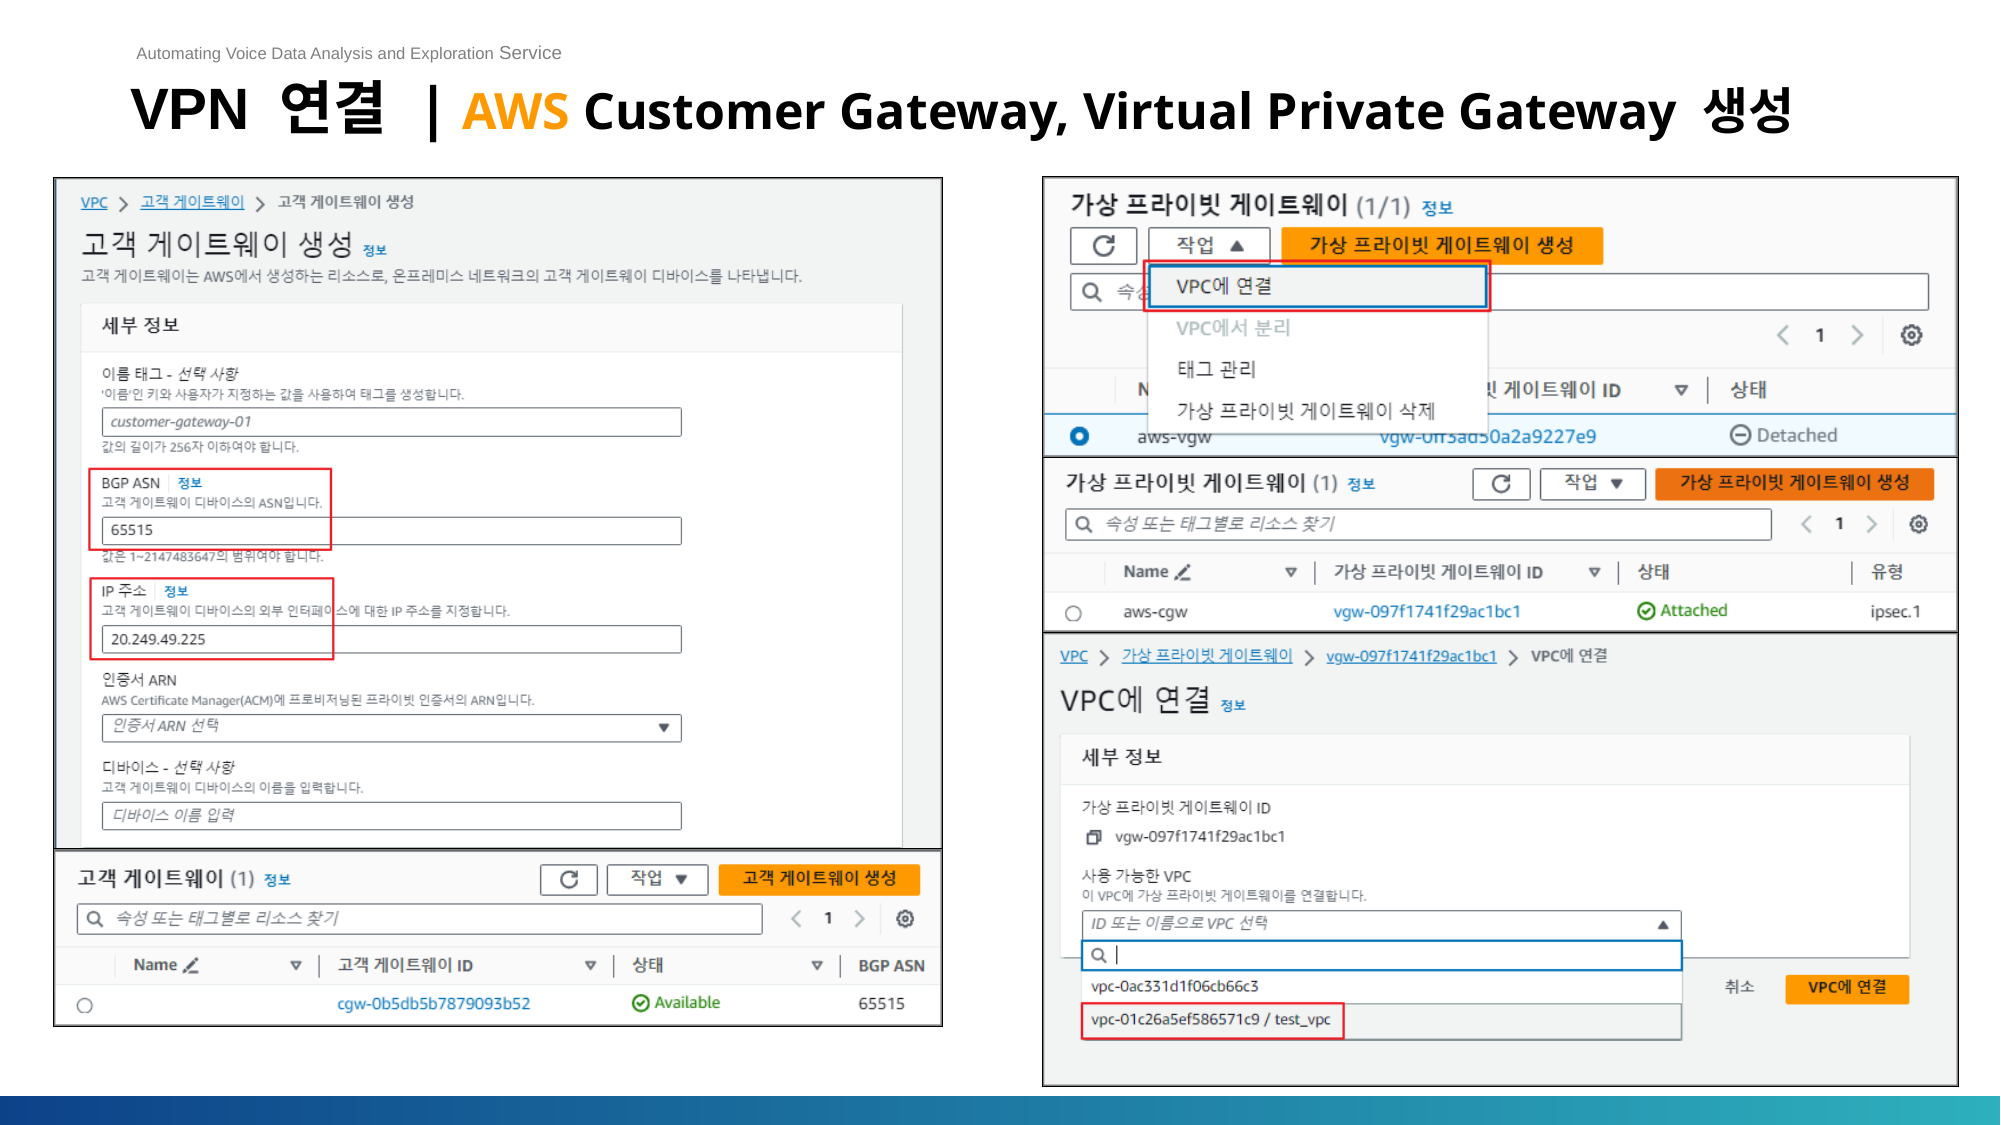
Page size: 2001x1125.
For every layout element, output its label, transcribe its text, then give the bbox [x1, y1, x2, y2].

text_box VPN 연결 | AWS Customer Gateway, Virtual Private Gateway 생성 [115, 63, 1944, 149]
text_box Automating Voice Data Analysis and Exploration Service [121, 33, 733, 71]
picture [1042, 176, 1959, 1087]
picture [53, 177, 943, 1027]
text_box [0, 1096, 2000, 1125]
